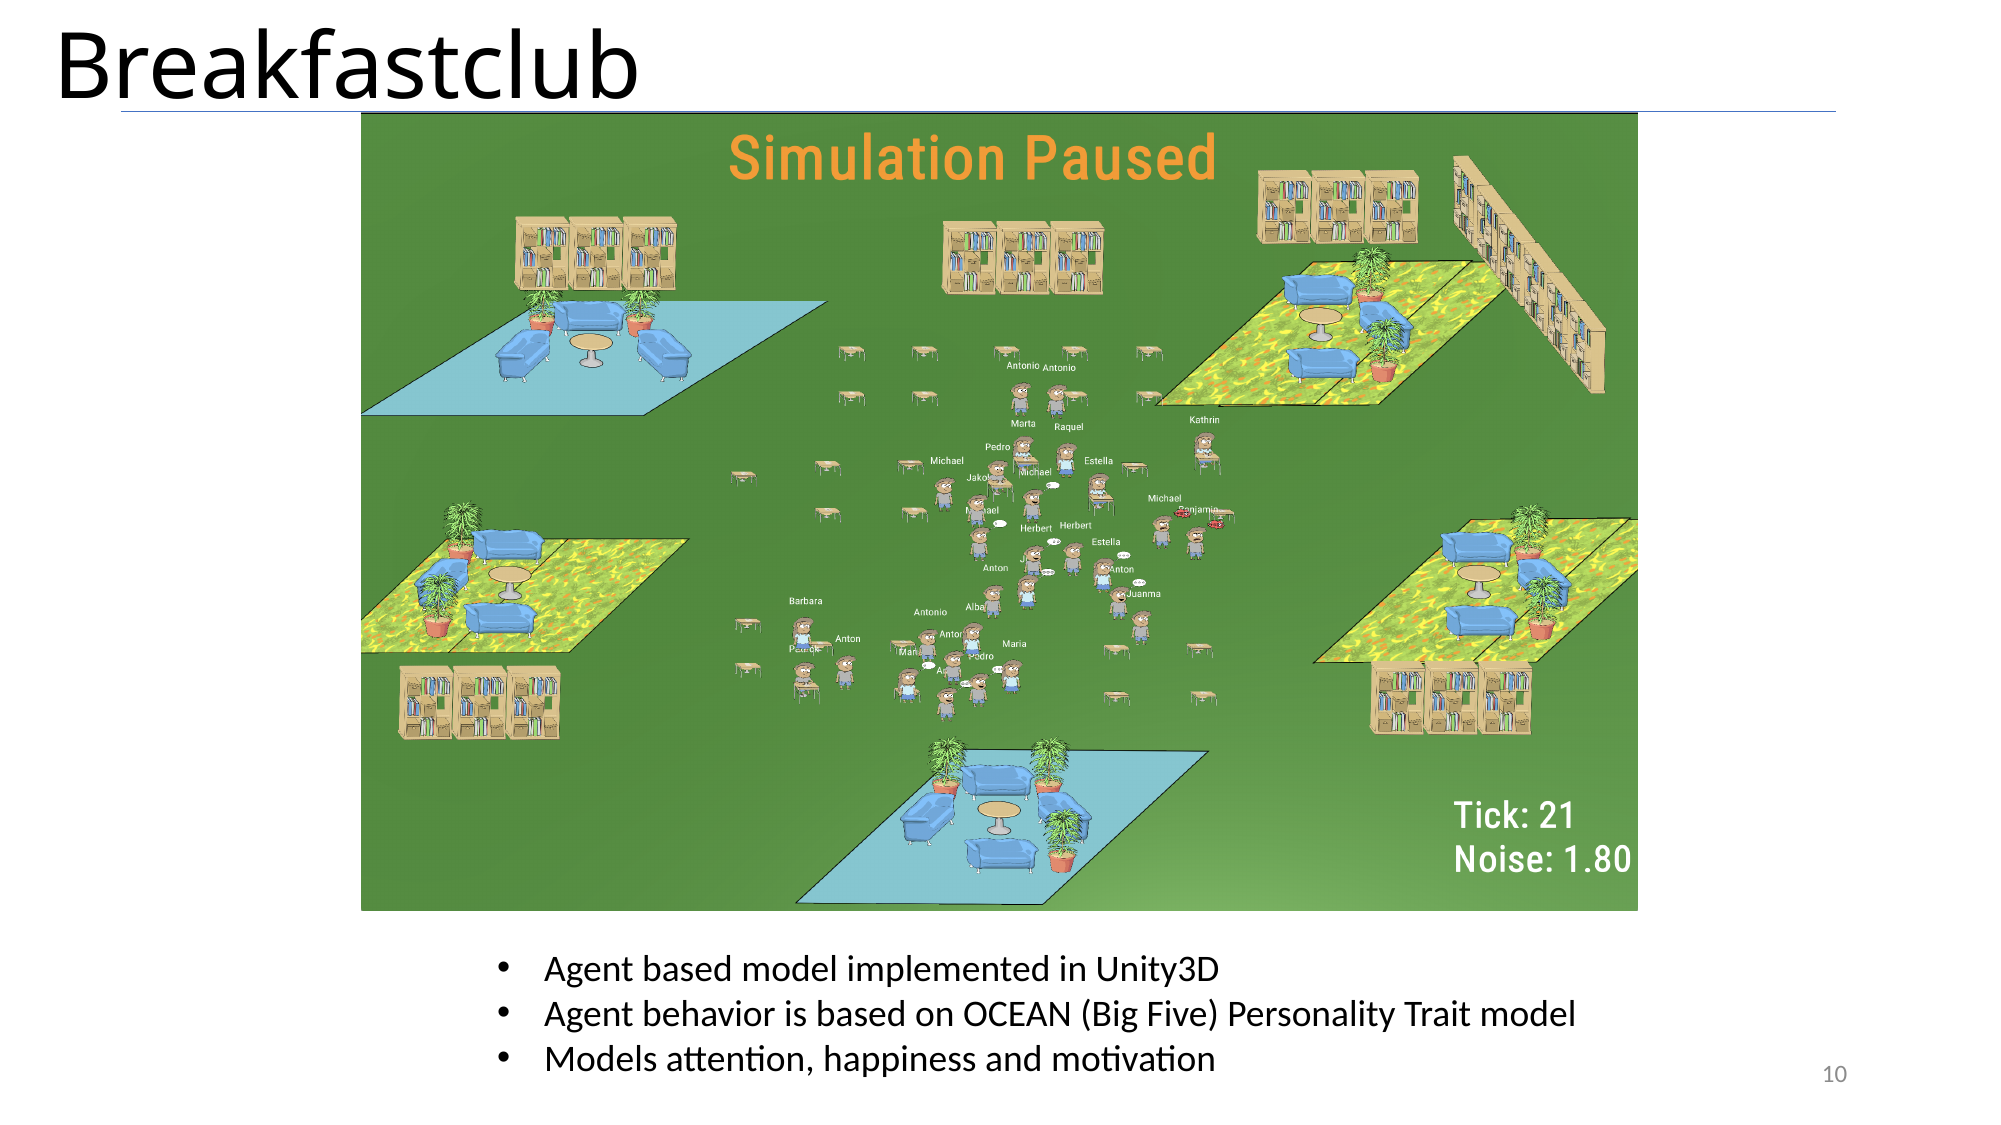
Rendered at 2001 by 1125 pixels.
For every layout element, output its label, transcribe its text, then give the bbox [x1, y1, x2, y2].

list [361, 112, 1638, 911]
text_box Agent based model implemented in Unity3D Agent behavior is based on OCEAN (Big Five) Personality Trait model Models attention, happiness and motivation [482, 936, 1593, 1086]
title Breakfastclub [38, 0, 1763, 178]
slide_number 9 [1412, 1042, 1863, 1103]
